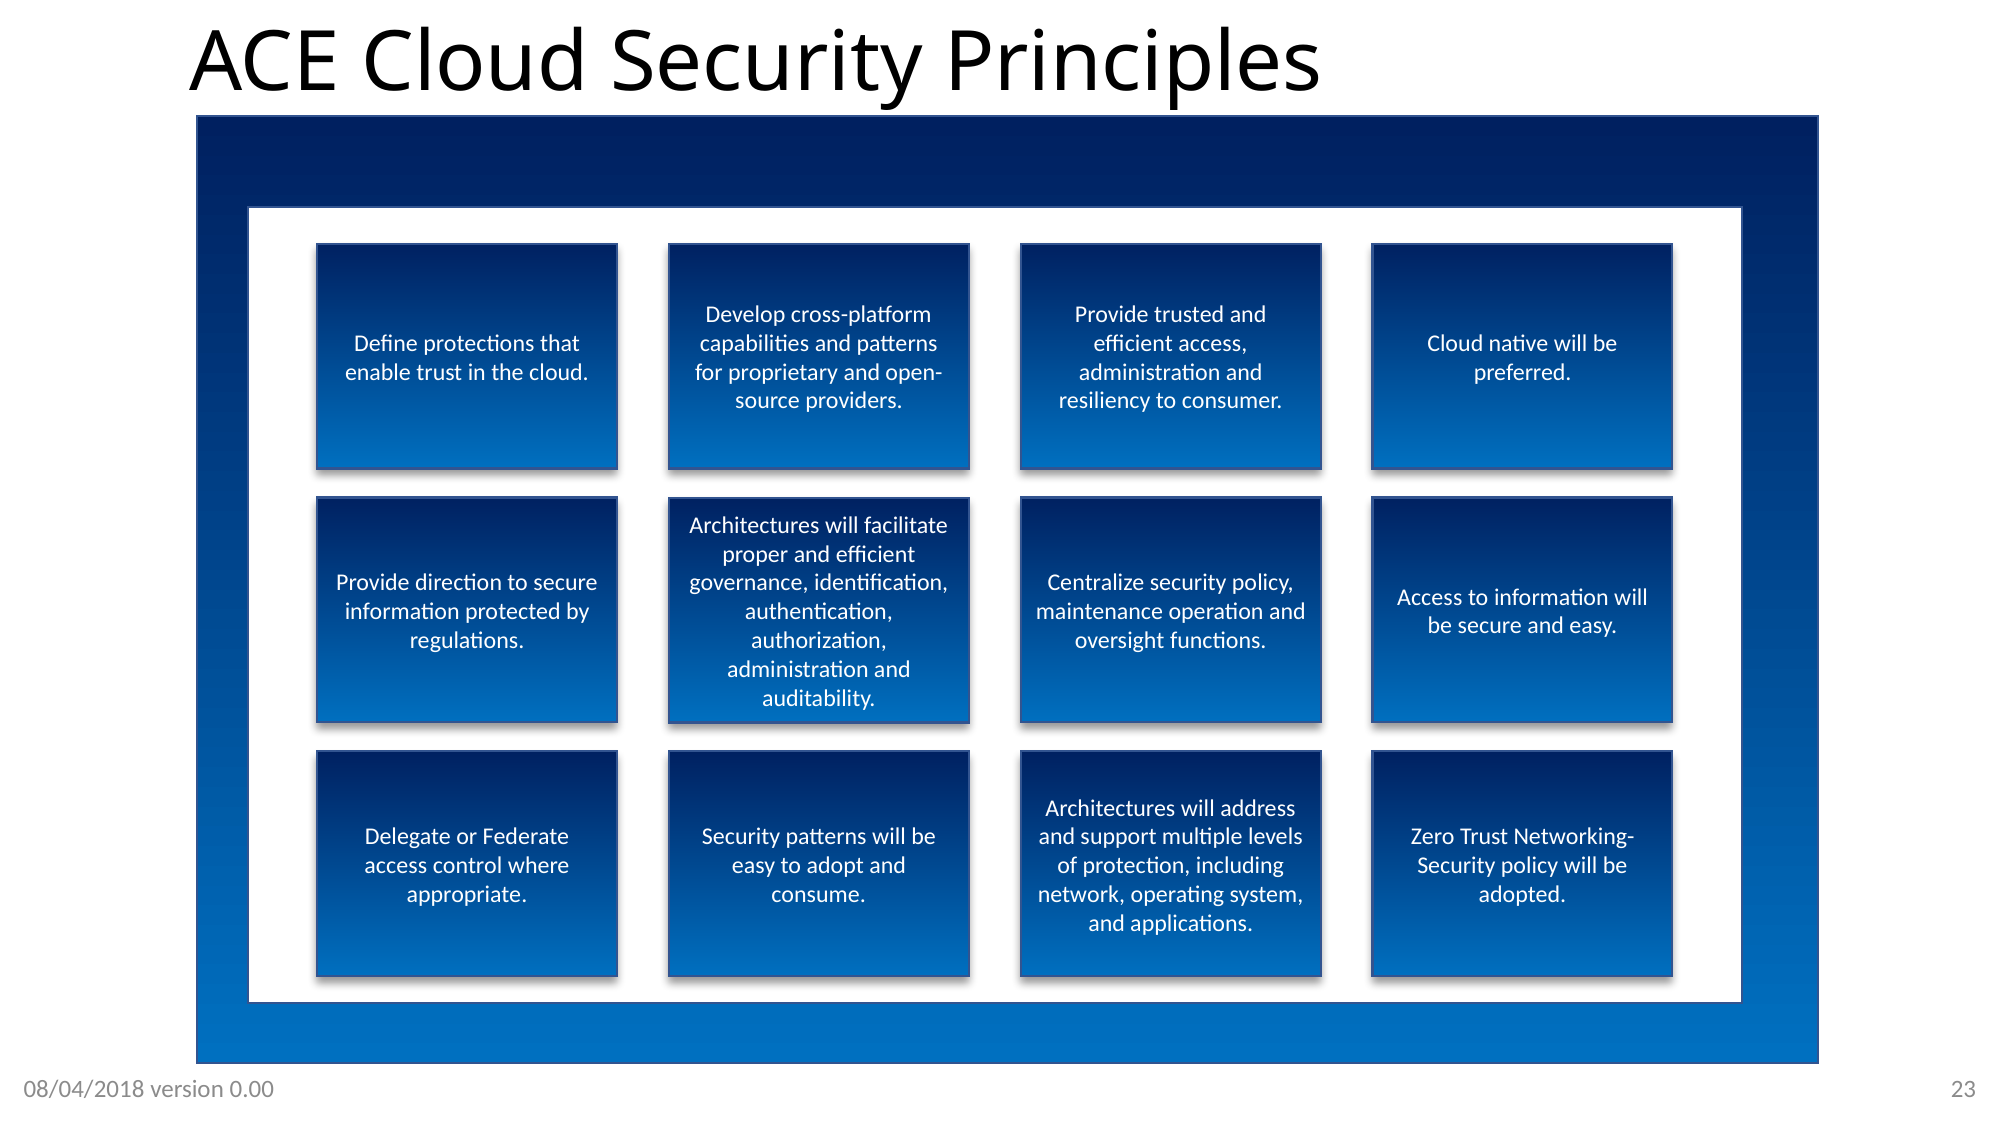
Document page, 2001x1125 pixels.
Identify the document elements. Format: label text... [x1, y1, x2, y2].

slide_number 23 [1541, 1057, 1992, 1118]
text_box ACE Cloud Security Principles [174, 0, 1350, 115]
text_box [196, 115, 1819, 1064]
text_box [316, 243, 1673, 977]
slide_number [8, 1057, 459, 1118]
